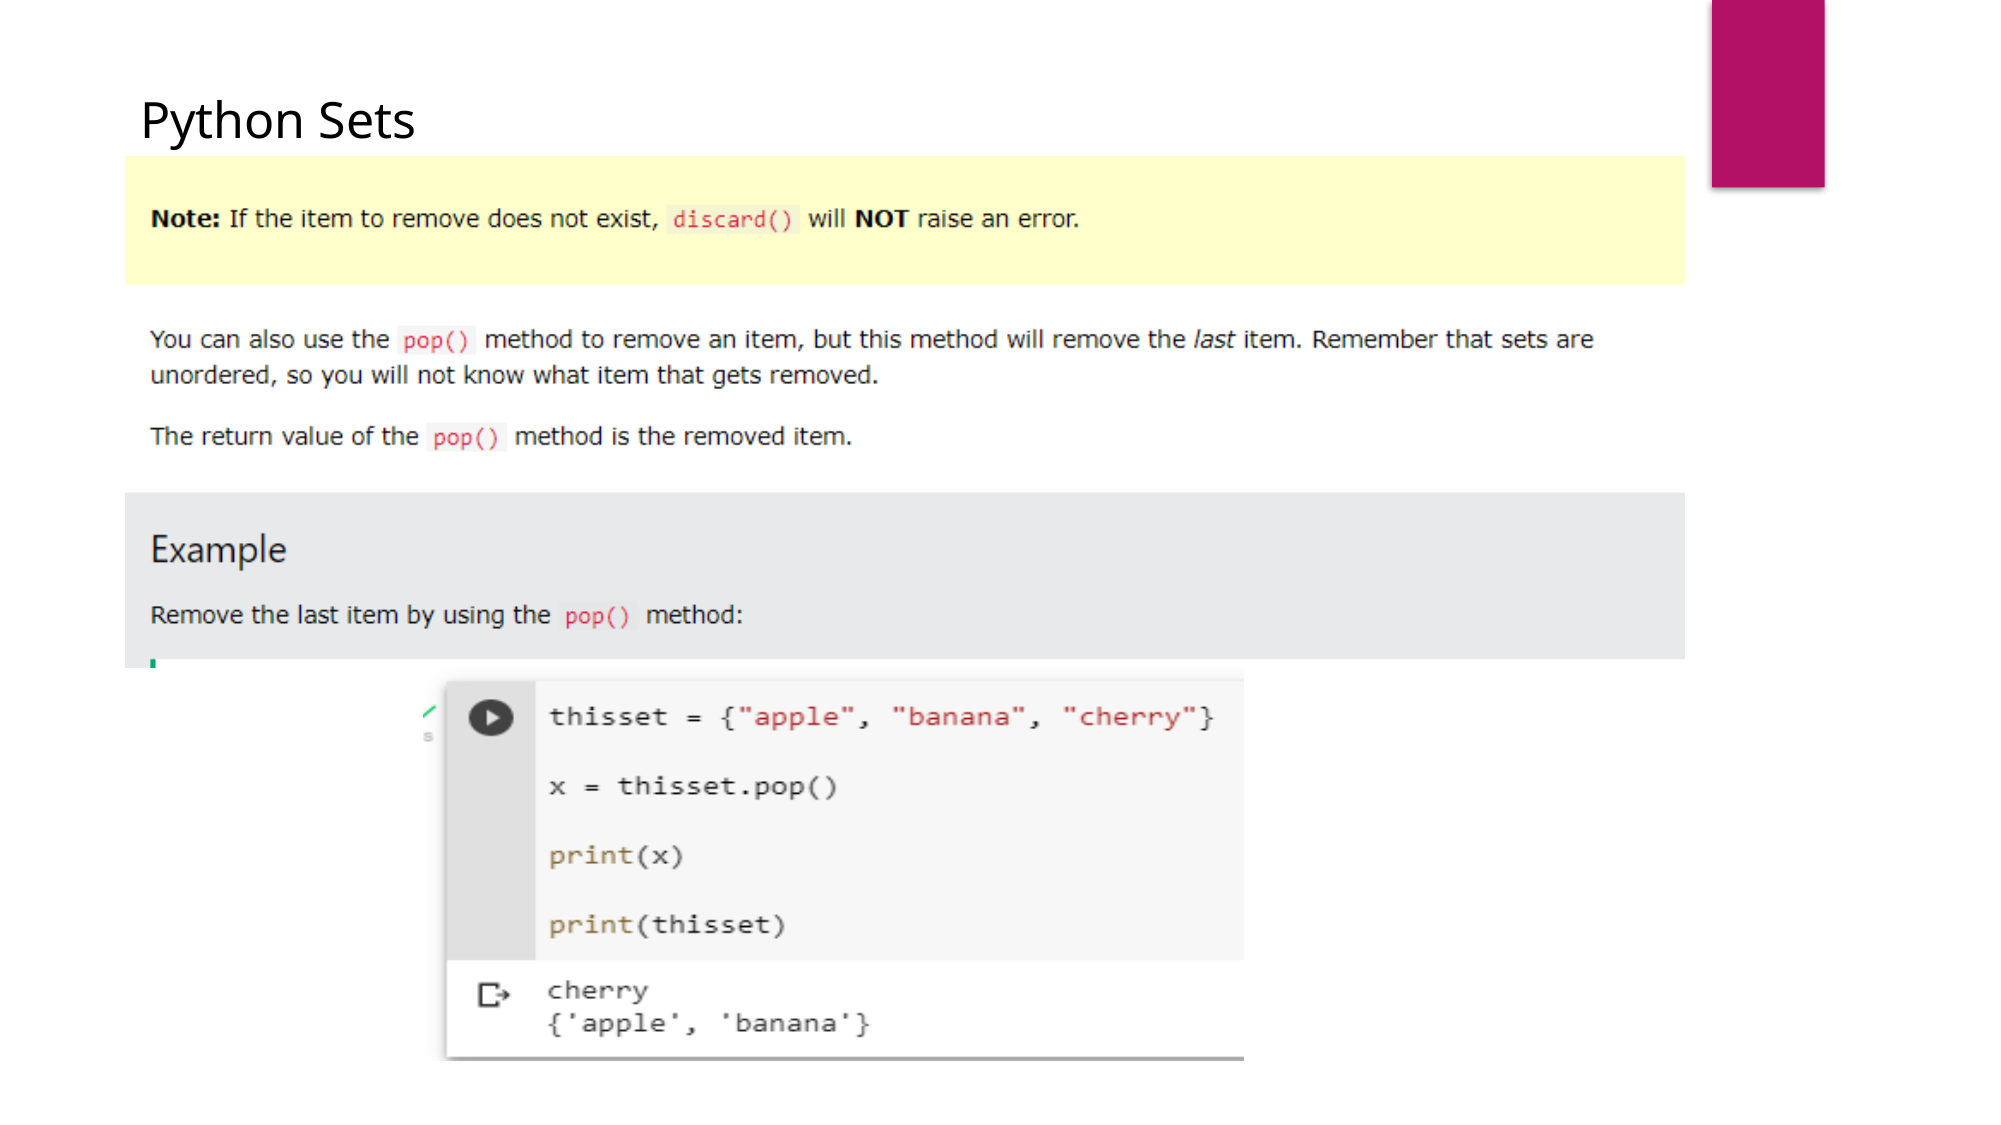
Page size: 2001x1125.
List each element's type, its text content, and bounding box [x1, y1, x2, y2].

text_box Python Sets [125, 81, 968, 156]
picture [124, 156, 1685, 1061]
